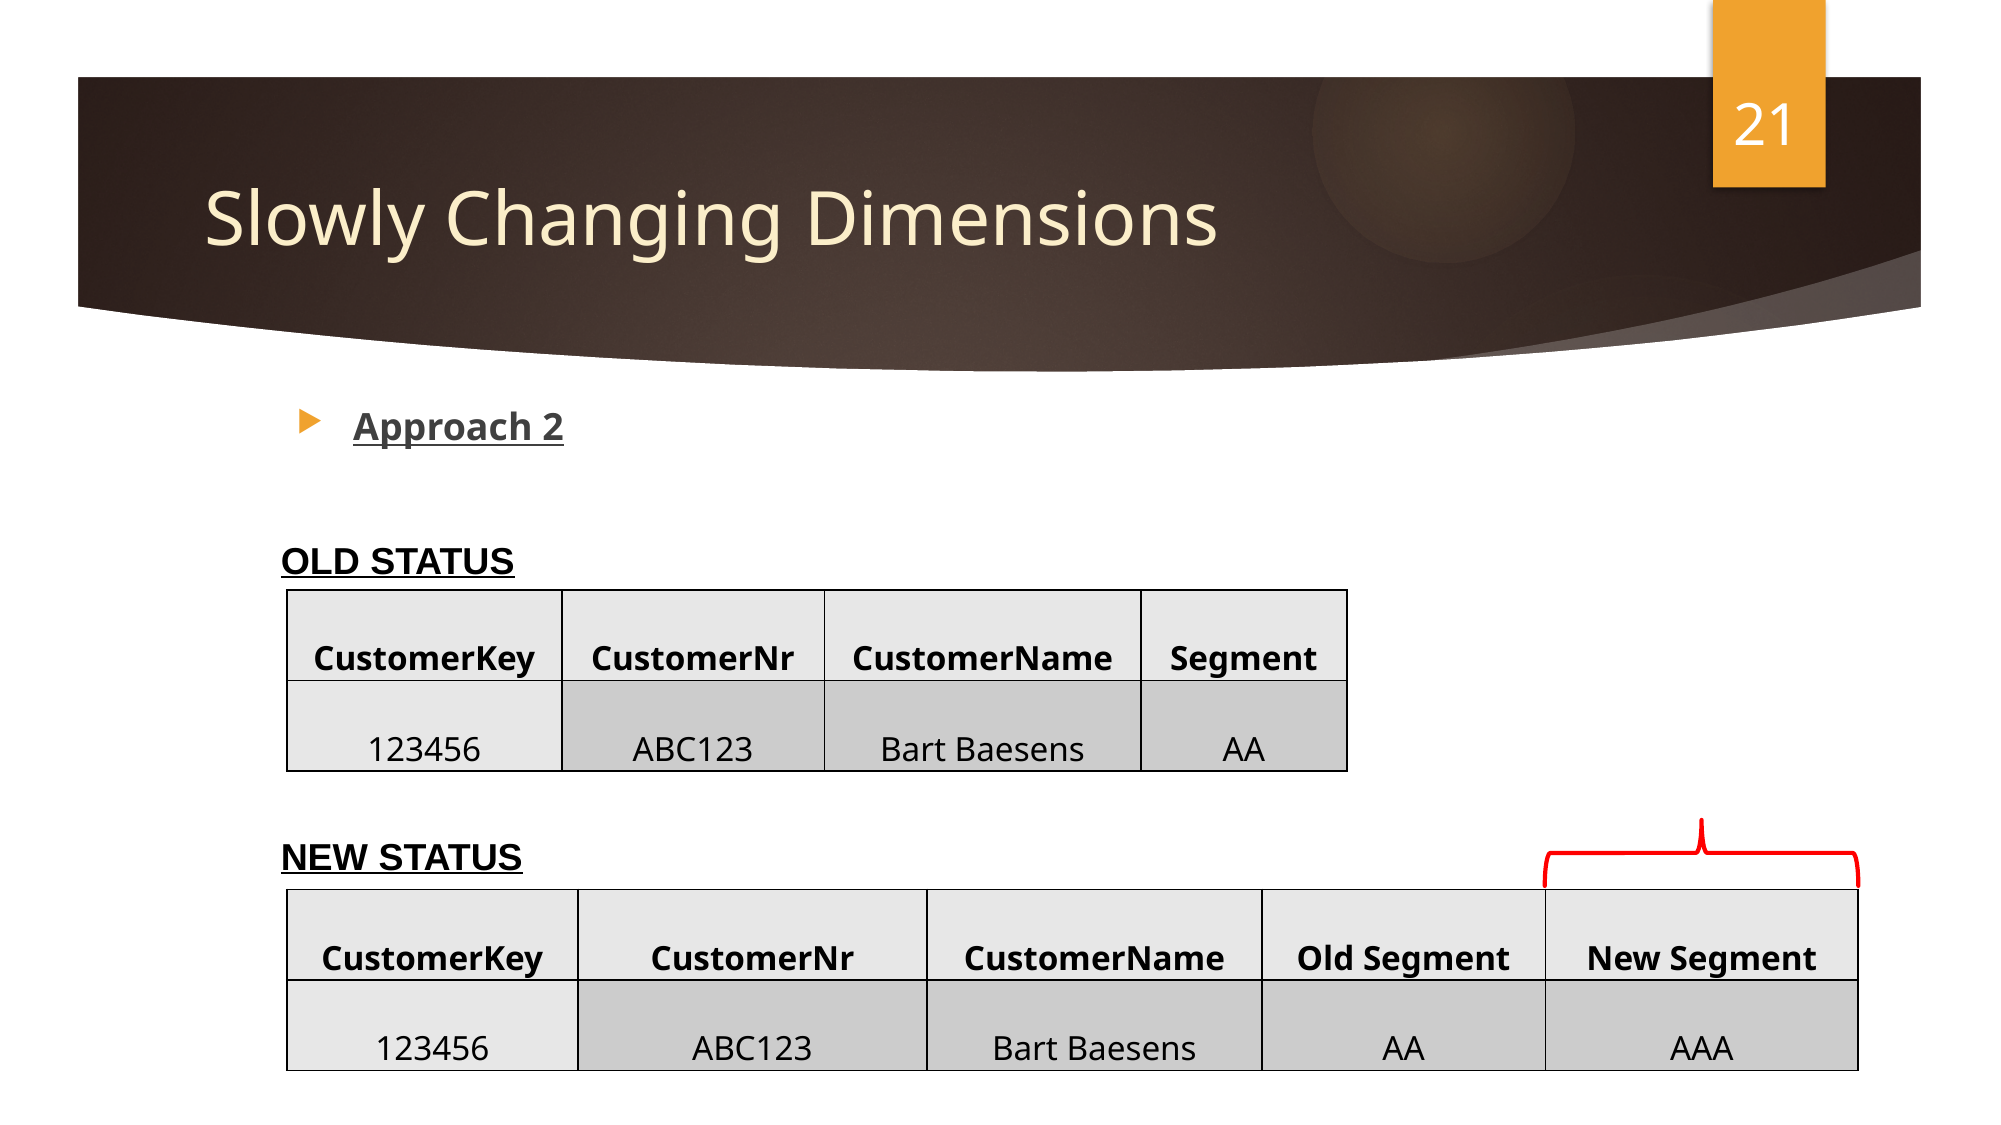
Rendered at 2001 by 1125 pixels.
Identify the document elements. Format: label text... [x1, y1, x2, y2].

table_cell AA [1263, 981, 1545, 1070]
table_cell ABC123 [579, 981, 926, 1070]
table_header CustomerName [928, 890, 1261, 979]
table_header Segment [1142, 591, 1346, 680]
table_header CustomerKey [288, 591, 561, 680]
table_header CustomerKey [288, 890, 577, 979]
title Slowly Changing Dimensions [189, 155, 1627, 275]
text_box OLD STATUS [266, 529, 530, 590]
table_cell AA [1142, 681, 1346, 770]
table_header Old Segment [1263, 890, 1545, 979]
table_cell ABC123 [563, 681, 824, 770]
table_header CustomerNr [563, 591, 824, 680]
table_cell 123456 [288, 681, 561, 770]
table_header CustomerNr [579, 890, 926, 979]
table_header New Segment [1546, 890, 1857, 979]
table_cell 123456 [288, 981, 577, 1070]
table_cell Bart Baesens [928, 981, 1261, 1070]
table_cell AAA [1546, 981, 1857, 1070]
text_box [1543, 819, 1860, 887]
text_box NEW STATUS [266, 825, 538, 886]
slide_number 21 [1698, 48, 1836, 175]
table_cell Bart Baesens [825, 681, 1140, 770]
list Approach 2 [281, 395, 1745, 490]
table_header CustomerName [825, 591, 1140, 680]
